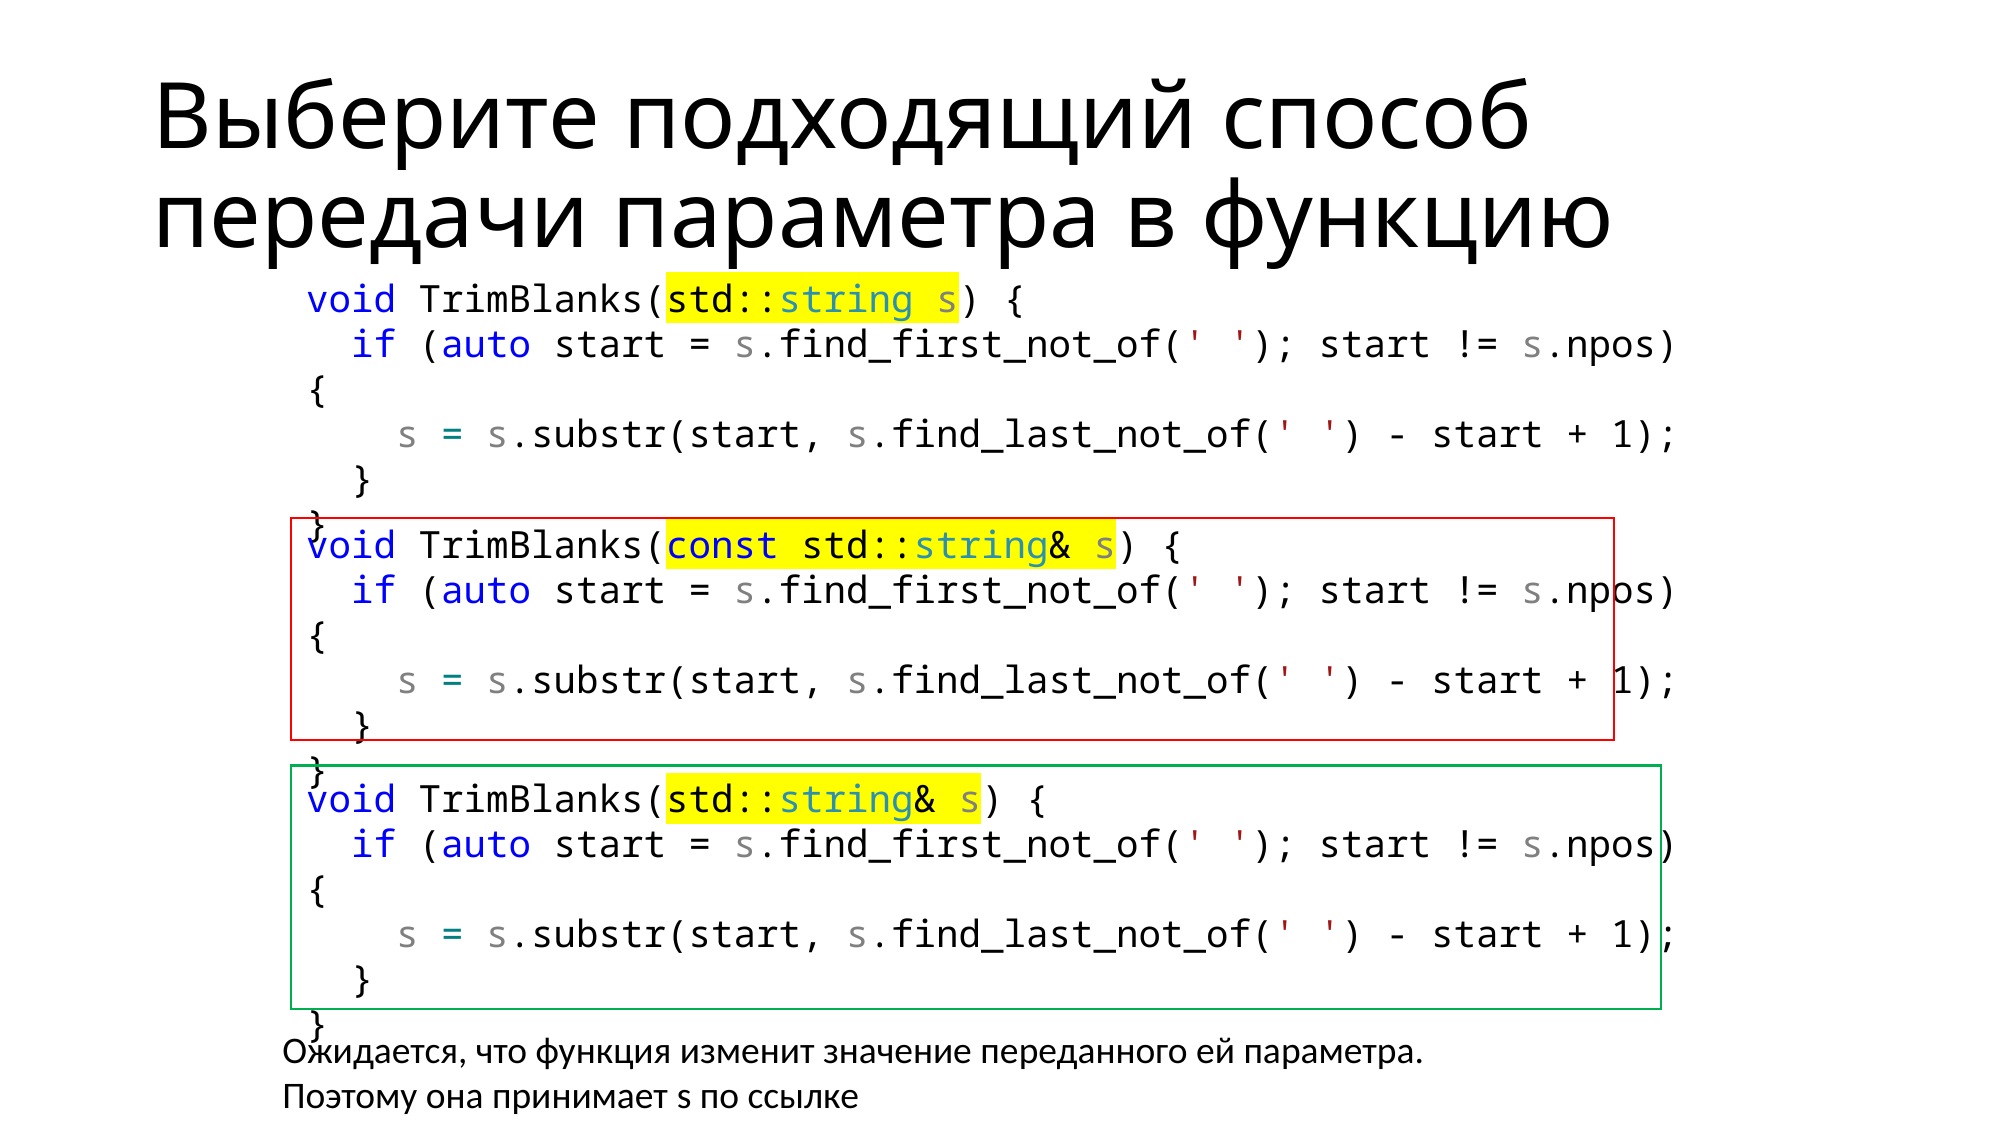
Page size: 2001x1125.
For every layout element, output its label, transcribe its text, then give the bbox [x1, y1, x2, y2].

title Выберите подходящий способ передачи параметра в функцию [137, 59, 1863, 278]
text_box [290, 764, 1662, 1010]
text_box void TrimBlanks(const std::string& s) { if (auto start = s.find_first_not_of(' '); start != s.npos) { s = s.substr(start, s.find_last_not_of(' ') - start + 1); } } [291, 513, 1709, 768]
text_box [290, 517, 1615, 741]
text_box Ожидается, что функция изменит значение переданного ей параметра. Поэтому она принимает s по ссылке [267, 1018, 1805, 1124]
text_box void TrimBlanks(std::string s) { if (auto start = s.find_first_not_of(' '); start != s.npos) { s = s.substr(start, s.find_last_not_of(' ') - start + 1); } } [291, 267, 1709, 513]
text_box void TrimBlanks(std::string& s) { if (auto start = s.find_first_not_of(' '); start != s.npos) { s = s.substr(start, s.find_last_not_of(' ') - start + 1); } } [291, 768, 1709, 1053]
